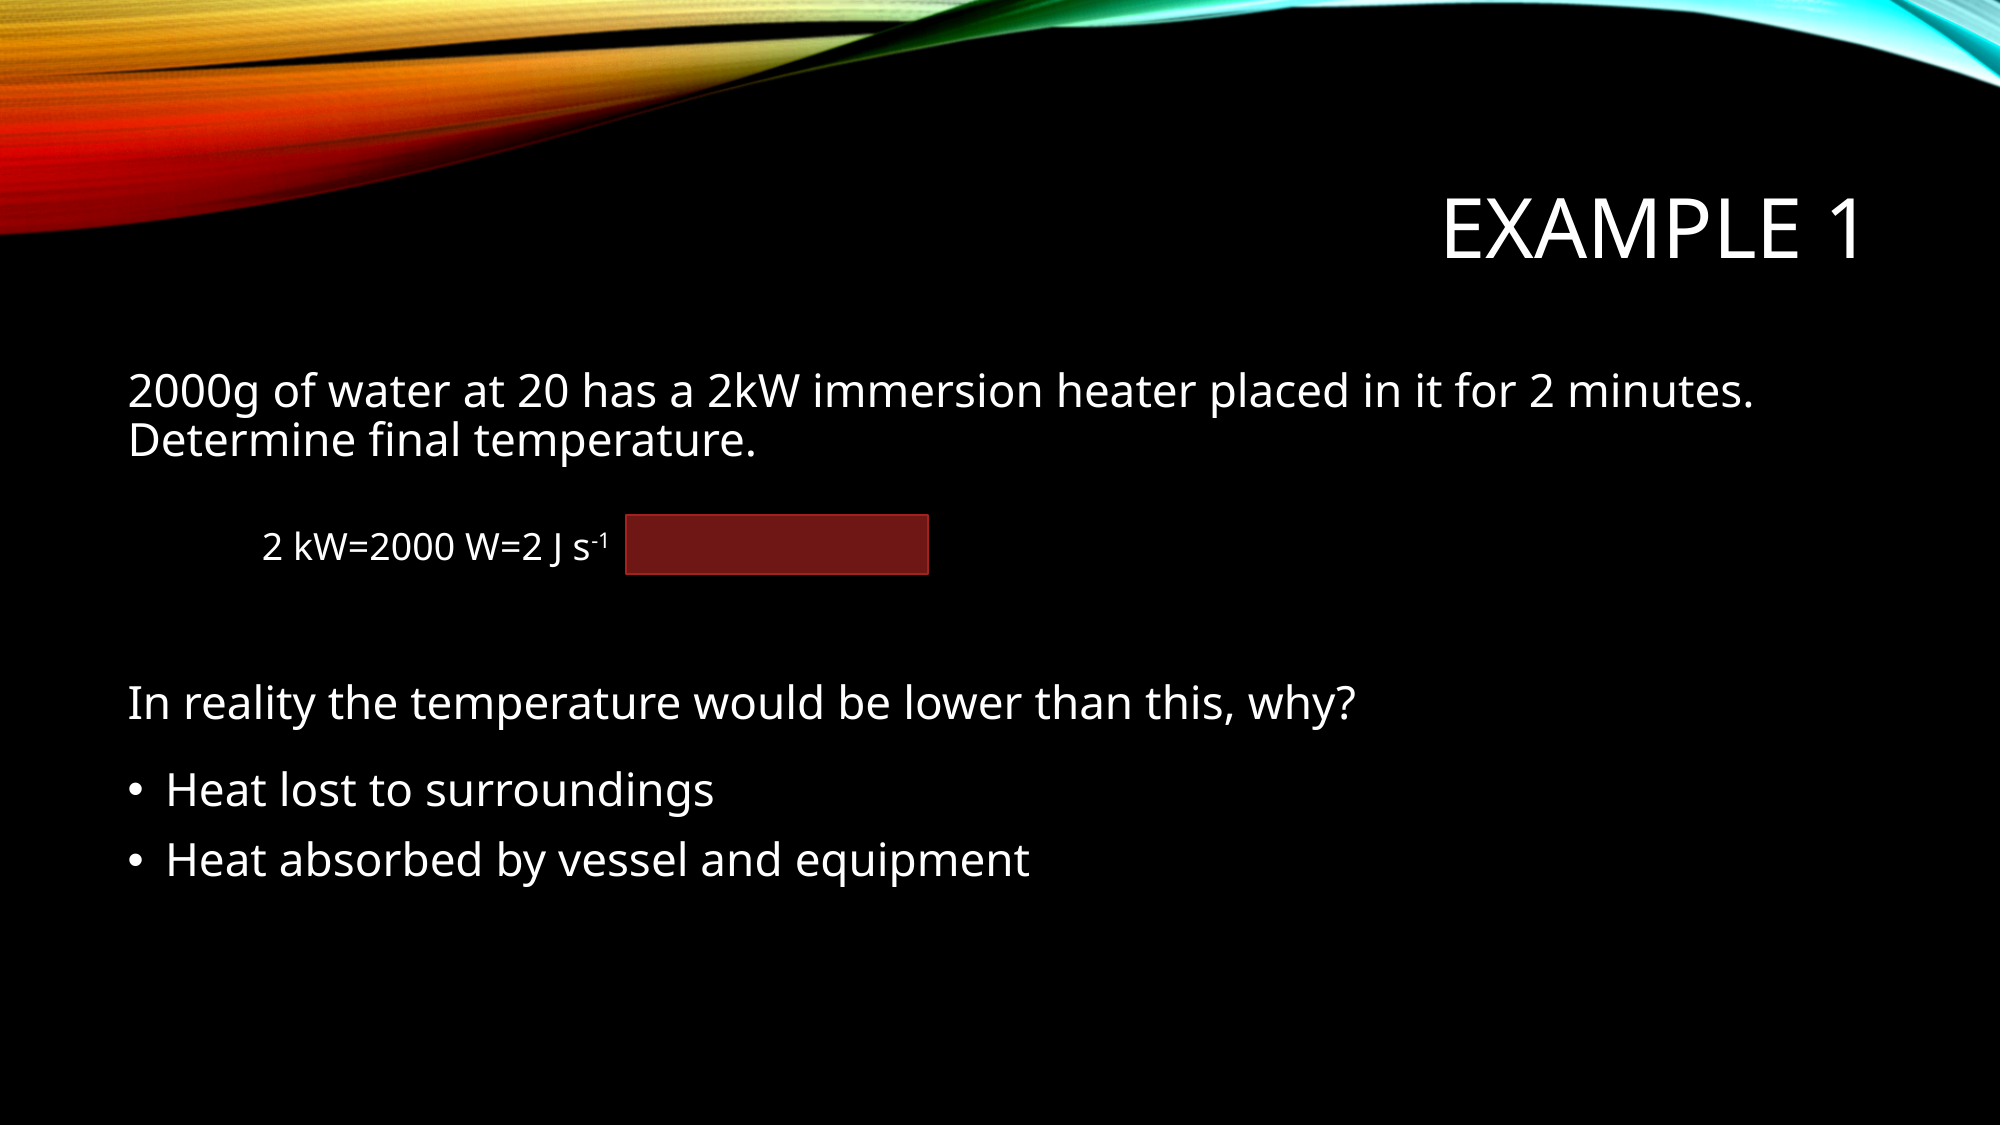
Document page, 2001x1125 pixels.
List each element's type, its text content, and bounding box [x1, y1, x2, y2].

text_box Heat lost to surroundings Heat absorbed by vessel and equipment [112, 759, 1888, 929]
text_box 2 kW=2000 W=2 J s-1 [247, 515, 743, 576]
text_box In reality the temperature would be lower than this, why? [112, 672, 1888, 745]
picture [0, 0, 2000, 237]
title Example 1 [474, 125, 1888, 338]
text_box [625, 514, 929, 575]
